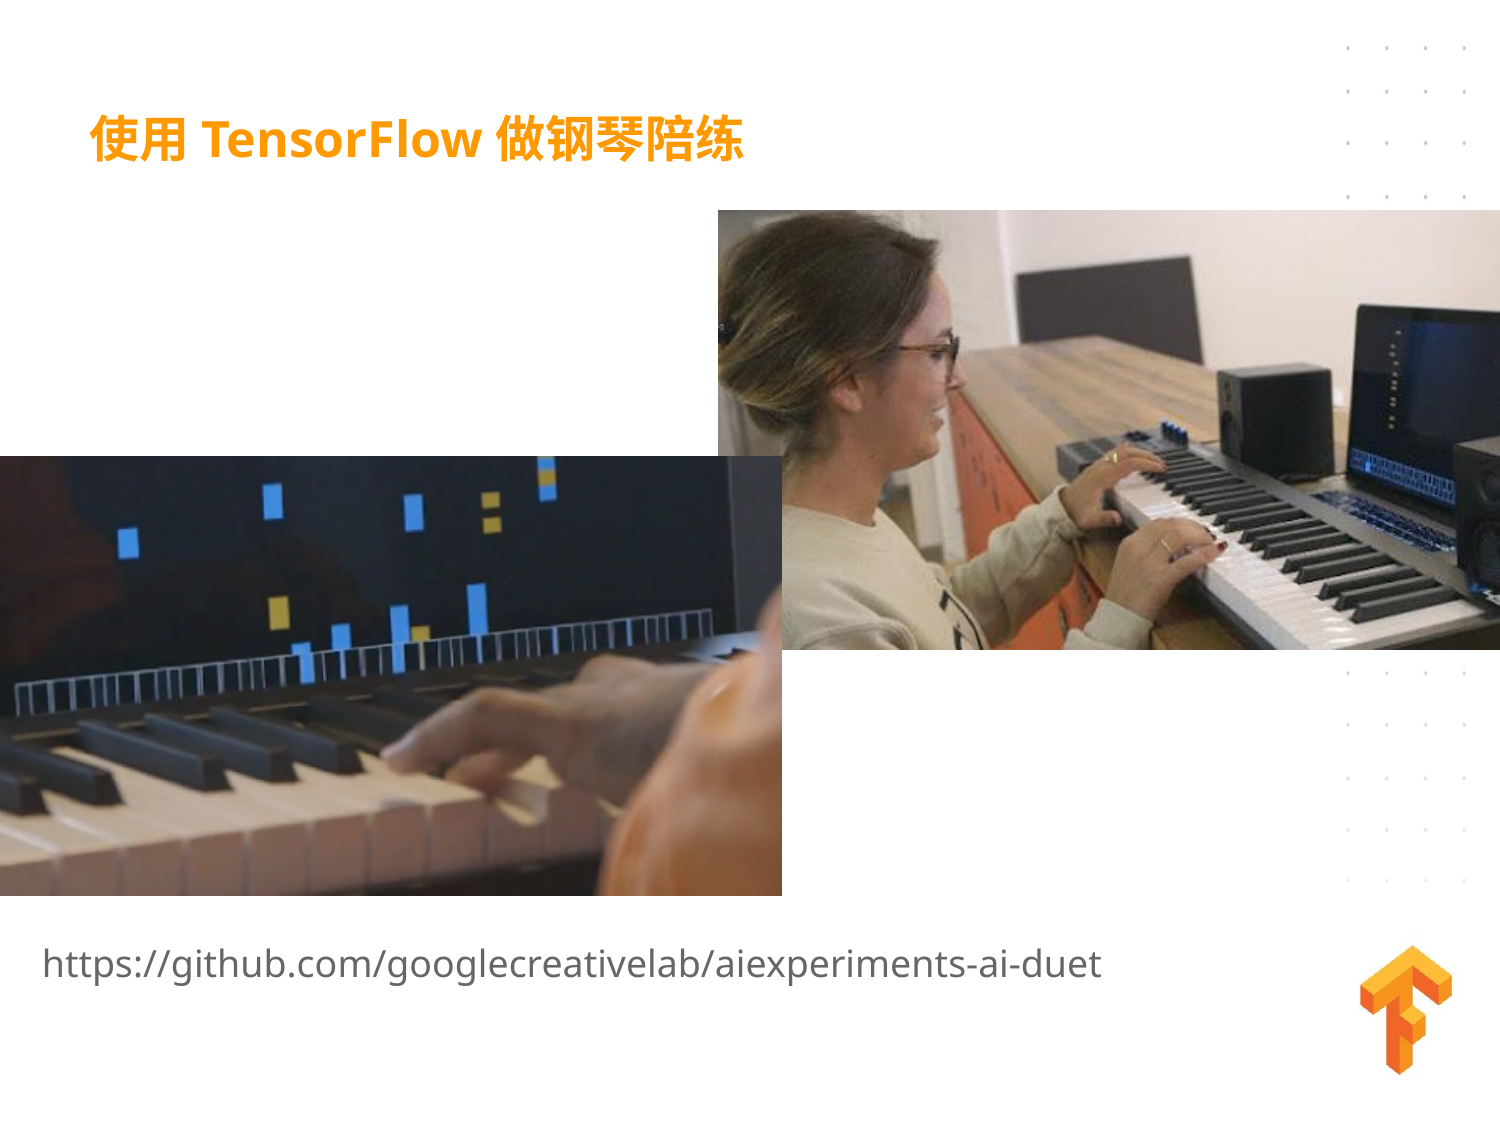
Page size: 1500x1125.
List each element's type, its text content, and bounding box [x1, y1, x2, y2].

subtitle 使用TensorFlow做钢琴陪练 [74, 92, 1239, 262]
text_box https://github.com/googlecreativelab/aiexperiments-ai-duet [26, 925, 1474, 1039]
picture [0, 0, 1500, 1125]
